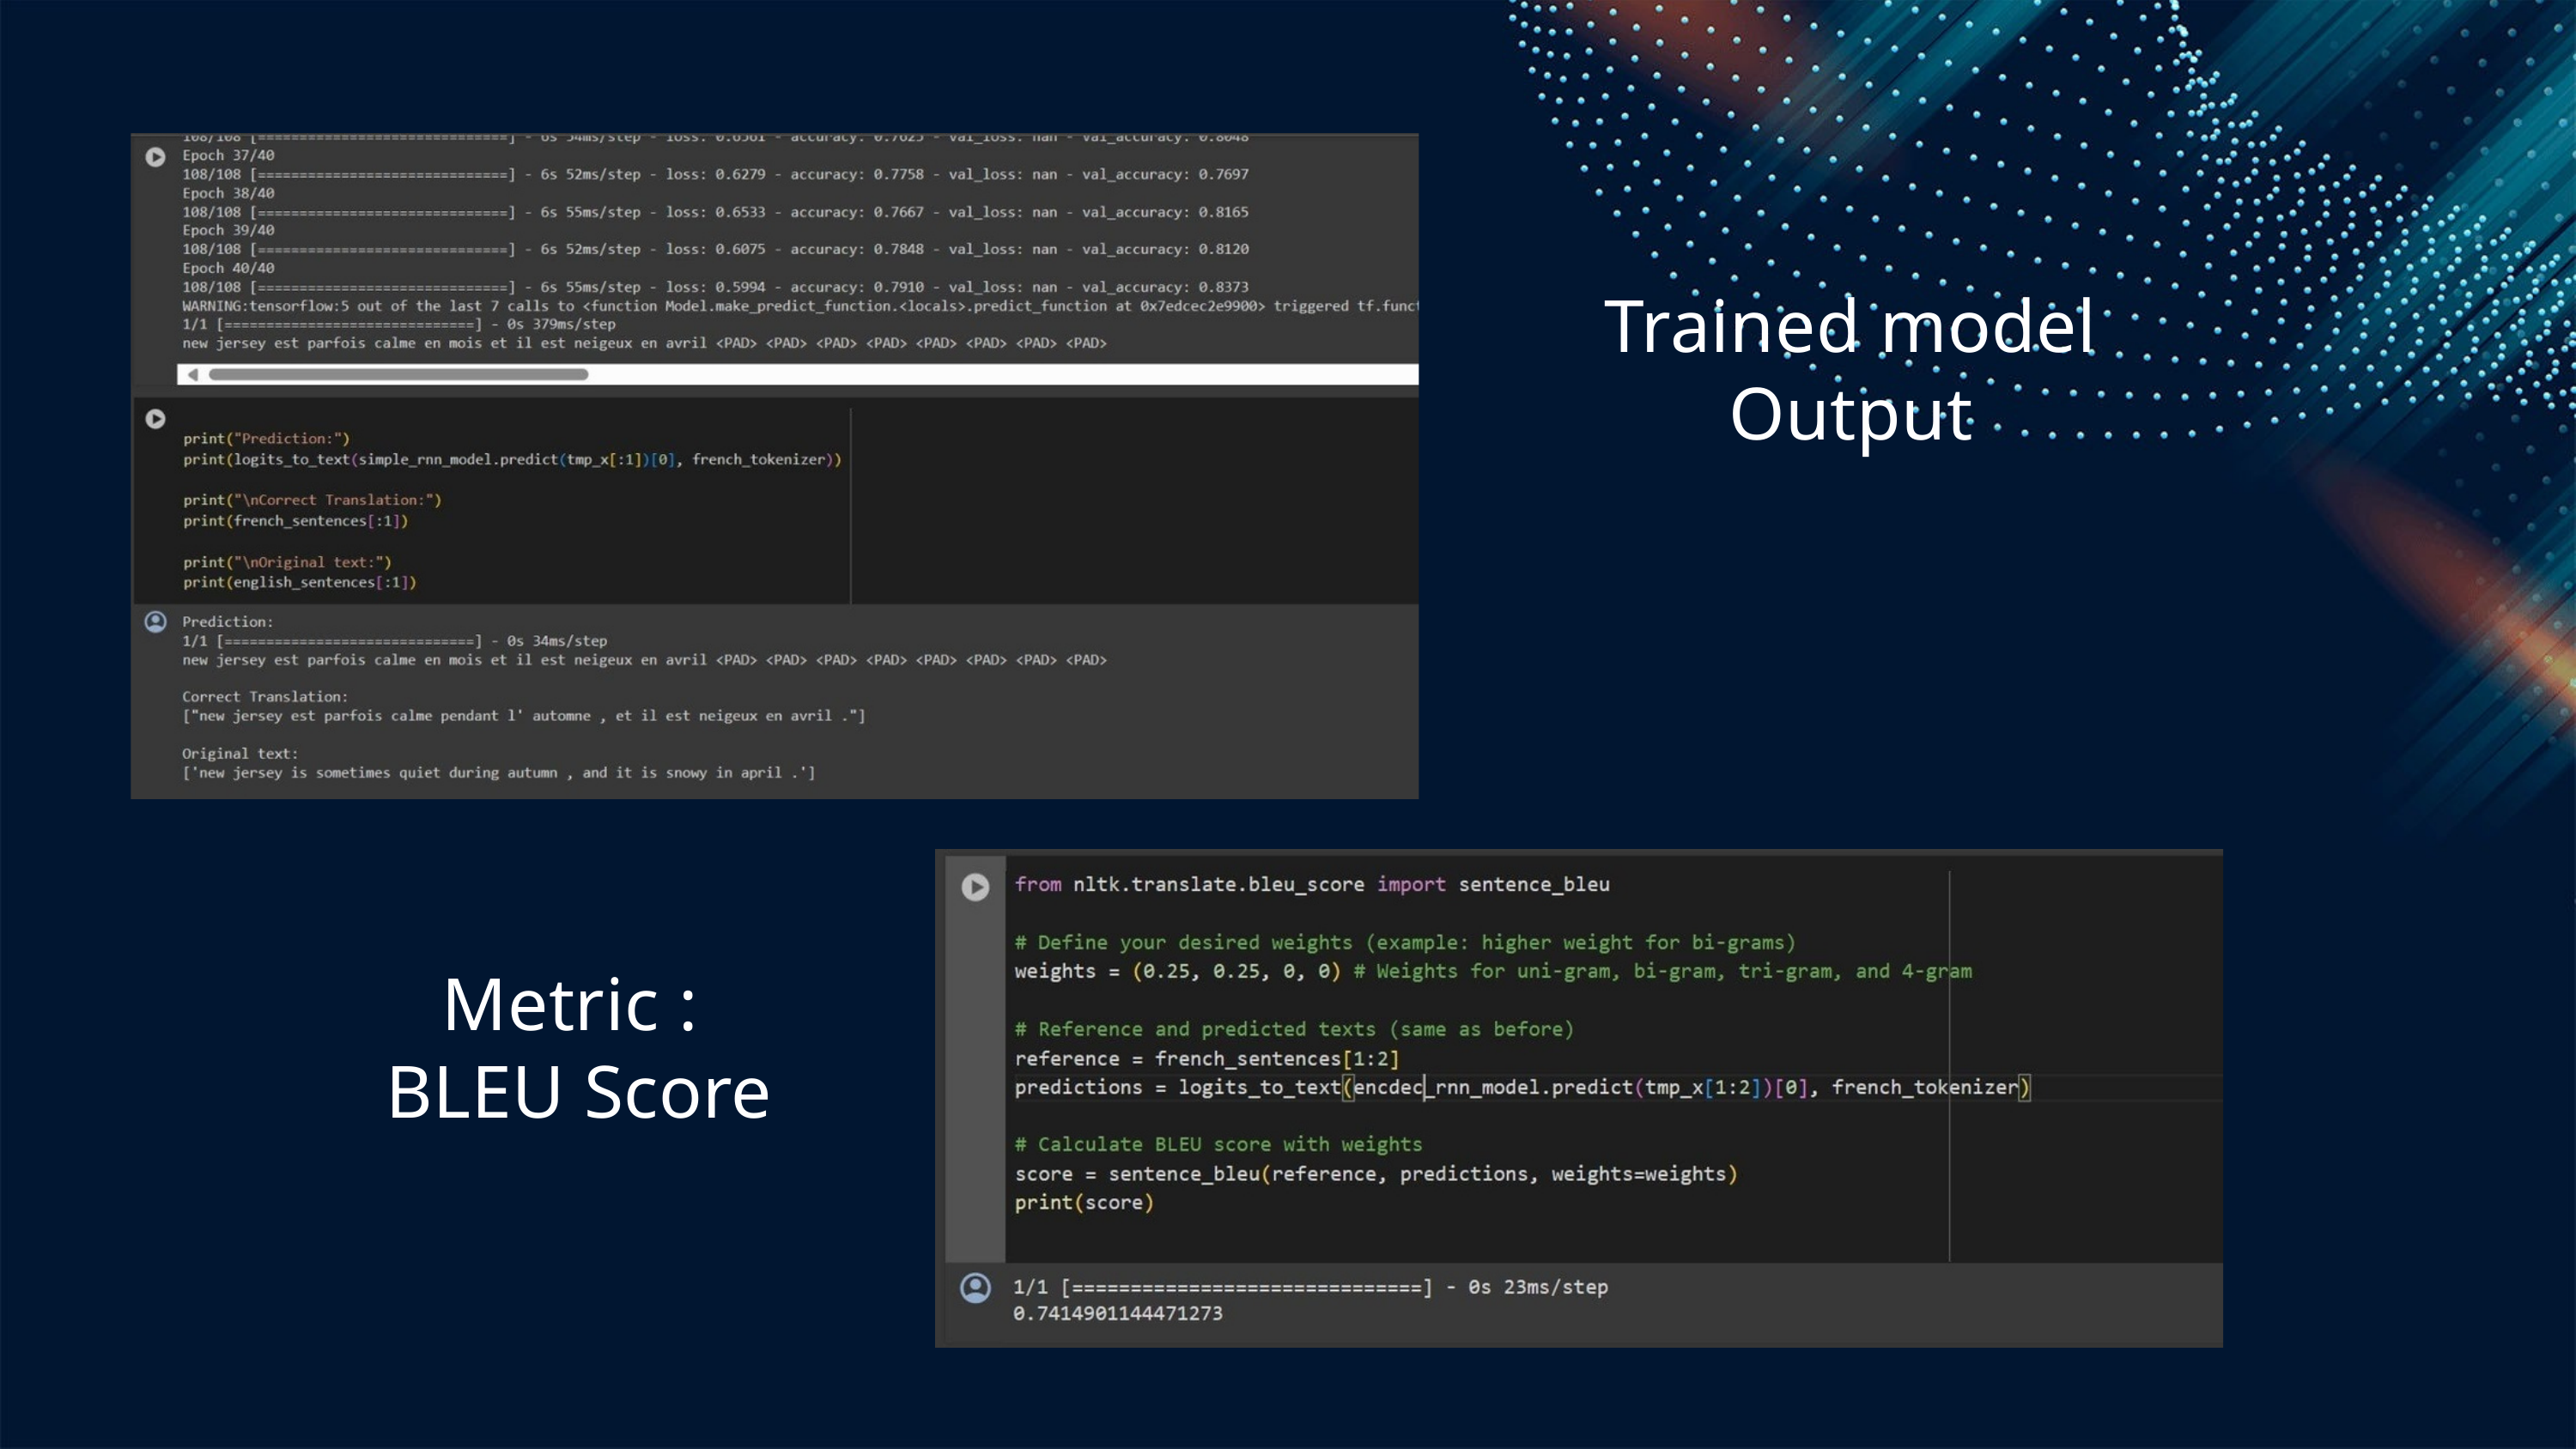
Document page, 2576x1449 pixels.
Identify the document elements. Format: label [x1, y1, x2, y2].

text_box [0, 0, 2576, 1449]
